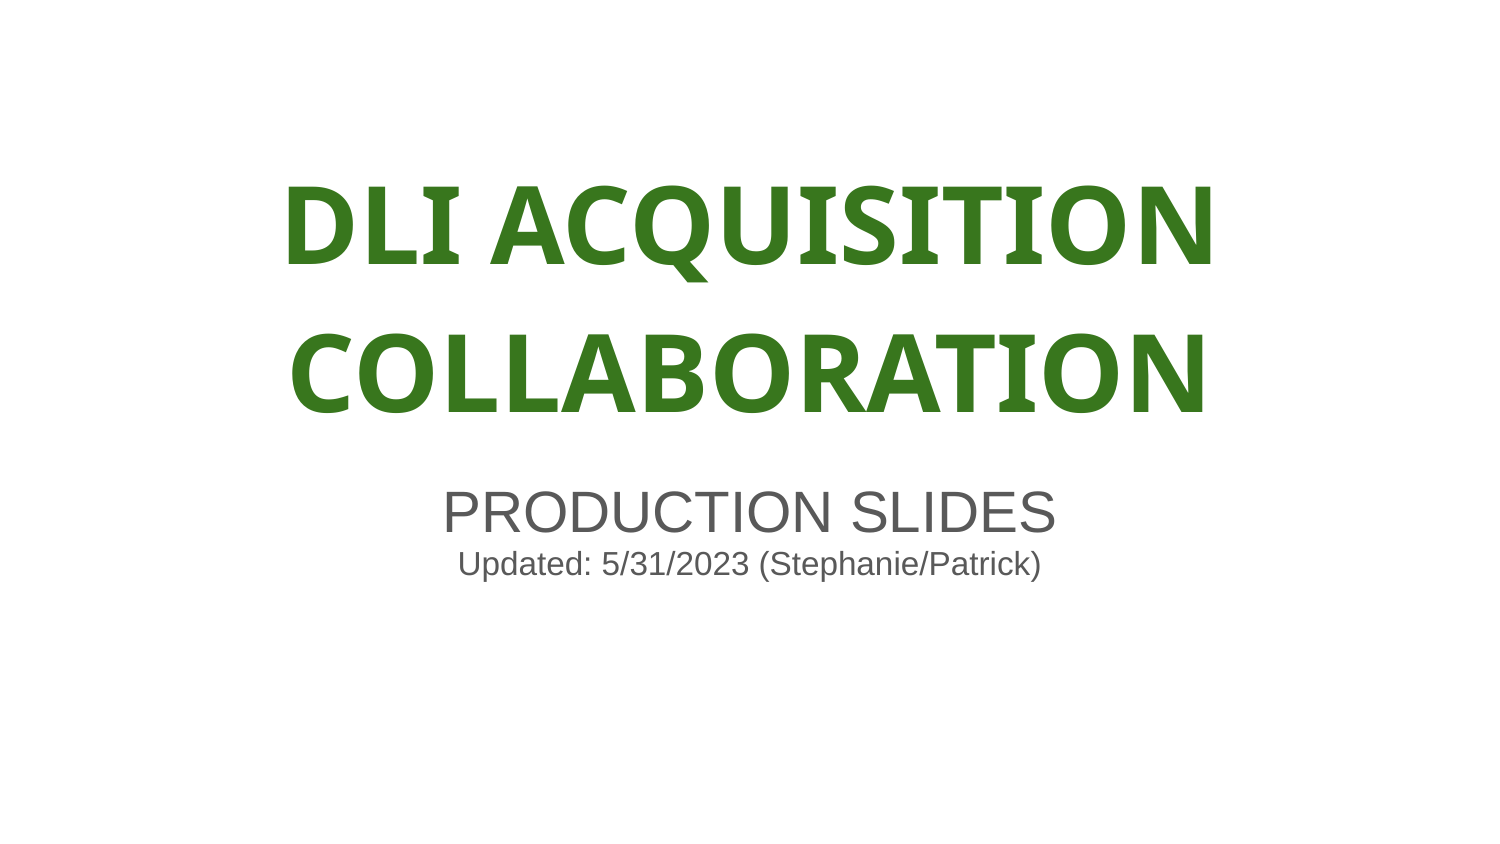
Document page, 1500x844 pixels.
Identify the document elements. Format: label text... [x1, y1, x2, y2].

subtitle PRODUCTION SLIDES Updated: 5/31/2023 (Stephanie/Patrick) [51, 464, 1449, 633]
title DLI ACQUISITION COLLABORATION [51, 122, 1449, 459]
